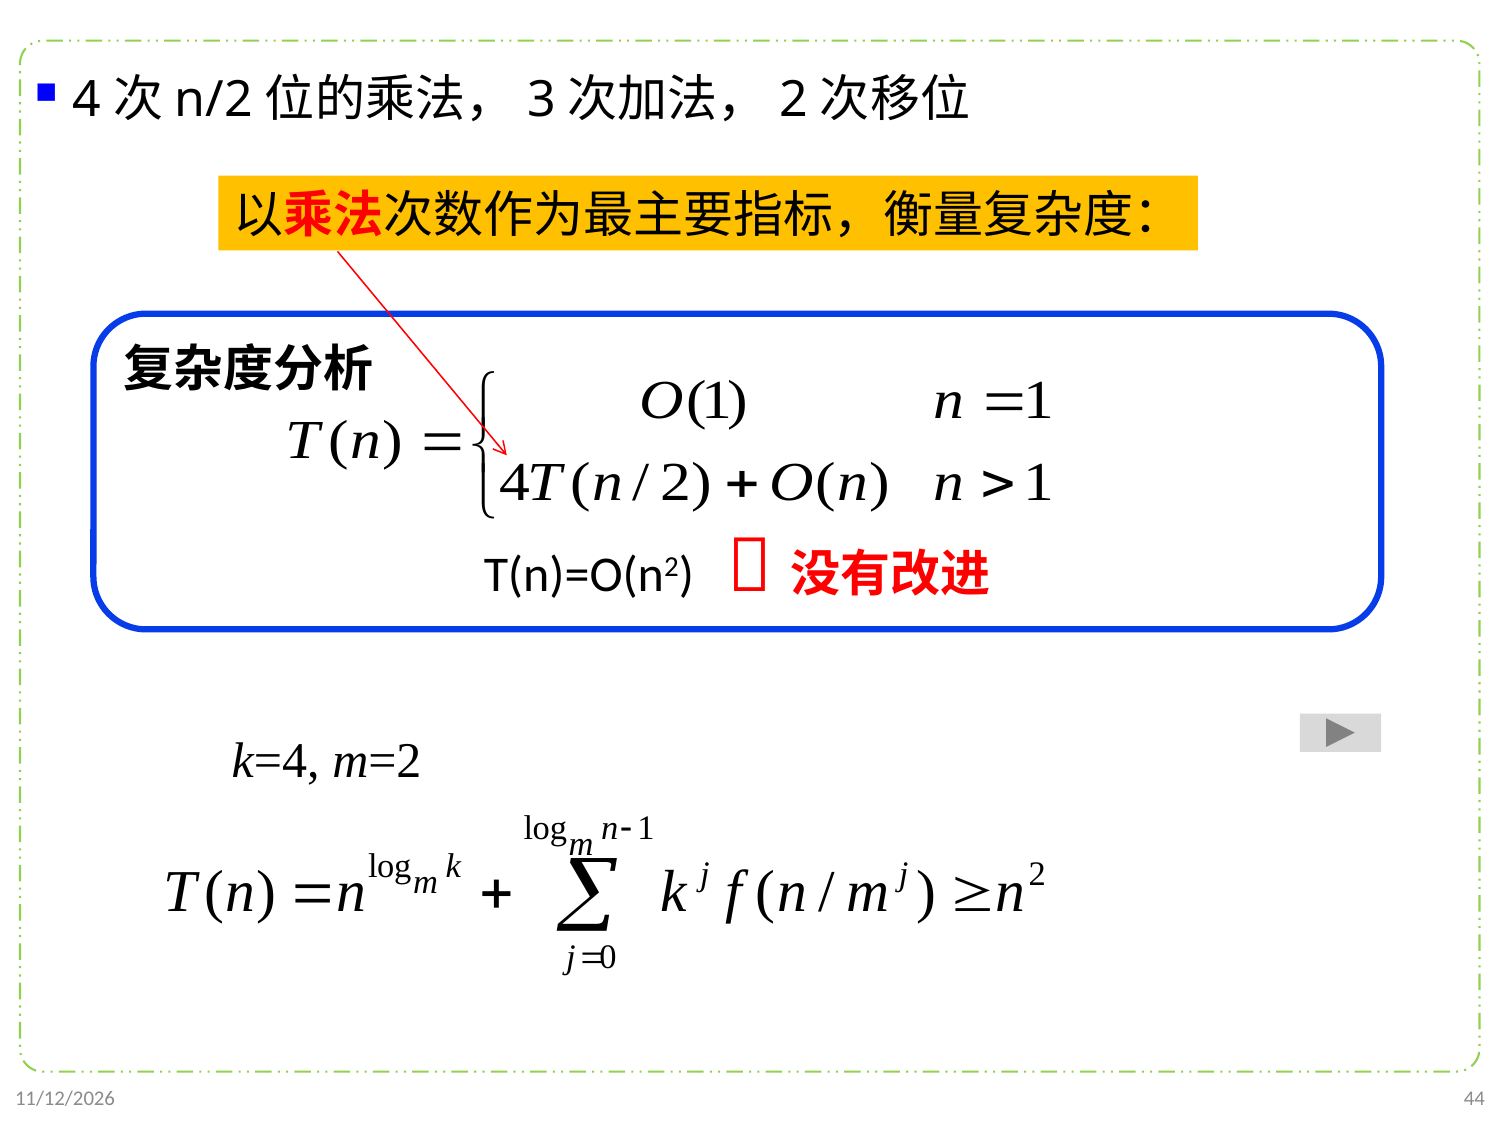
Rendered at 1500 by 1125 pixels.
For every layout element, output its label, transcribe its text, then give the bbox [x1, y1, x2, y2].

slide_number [0, 1071, 338, 1123]
text_box k=4, m=2 [216, 720, 437, 796]
text_box 以乘法次数作为最主要指标，衡量复杂度： [218, 175, 1198, 251]
list 4次n/2位的乘法，3次加法，2次移位 [20, 53, 1480, 1072]
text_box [337, 251, 507, 456]
footer [496, 1067, 1003, 1125]
slide_number 44 [1162, 1071, 1500, 1123]
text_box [157, 802, 1057, 986]
text_box [1299, 713, 1382, 752]
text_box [93, 313, 1382, 634]
